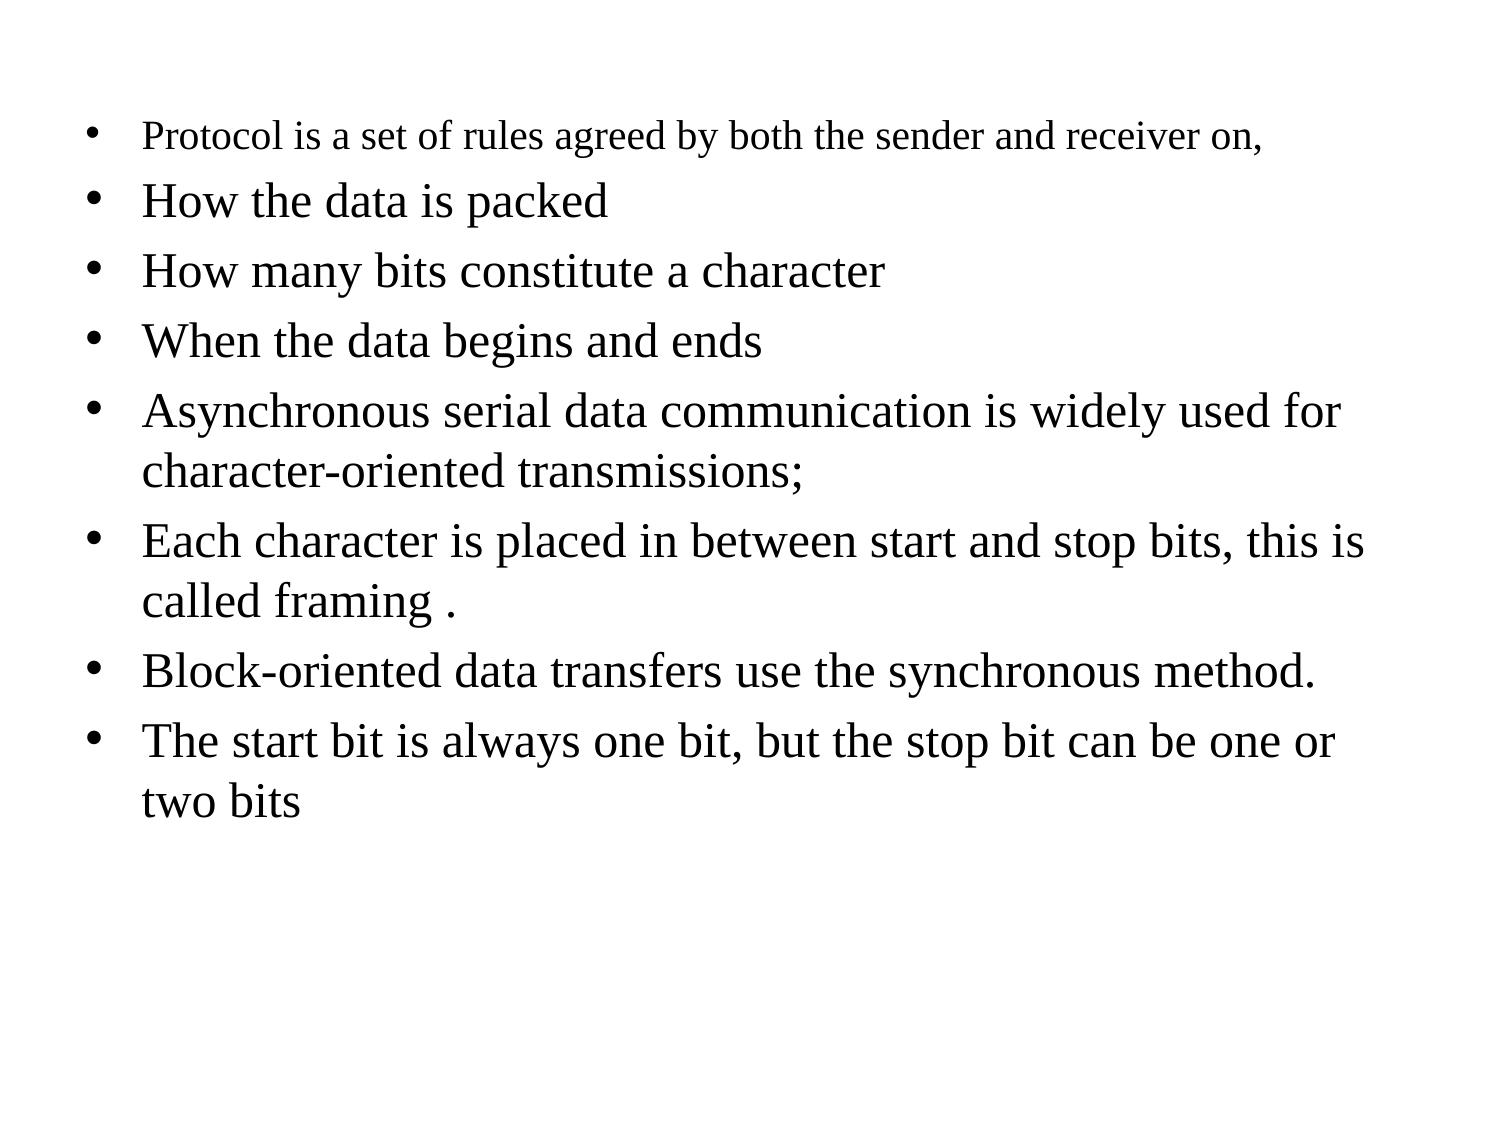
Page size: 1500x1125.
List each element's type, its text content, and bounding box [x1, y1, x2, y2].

list Protocol is a set of rules agreed by both the sender and receiver on, How the data is packed How many bits constitute a character When the data begins and ends Asynchronous serial data communication is widely used for character-oriented transmissions; Each character is placed in between start and stop bits, this is called framing . Block-oriented data transfers use the synchronous method. The start bit is always one bit, but the stop bit can be one or two bits [70, 99, 1421, 1013]
